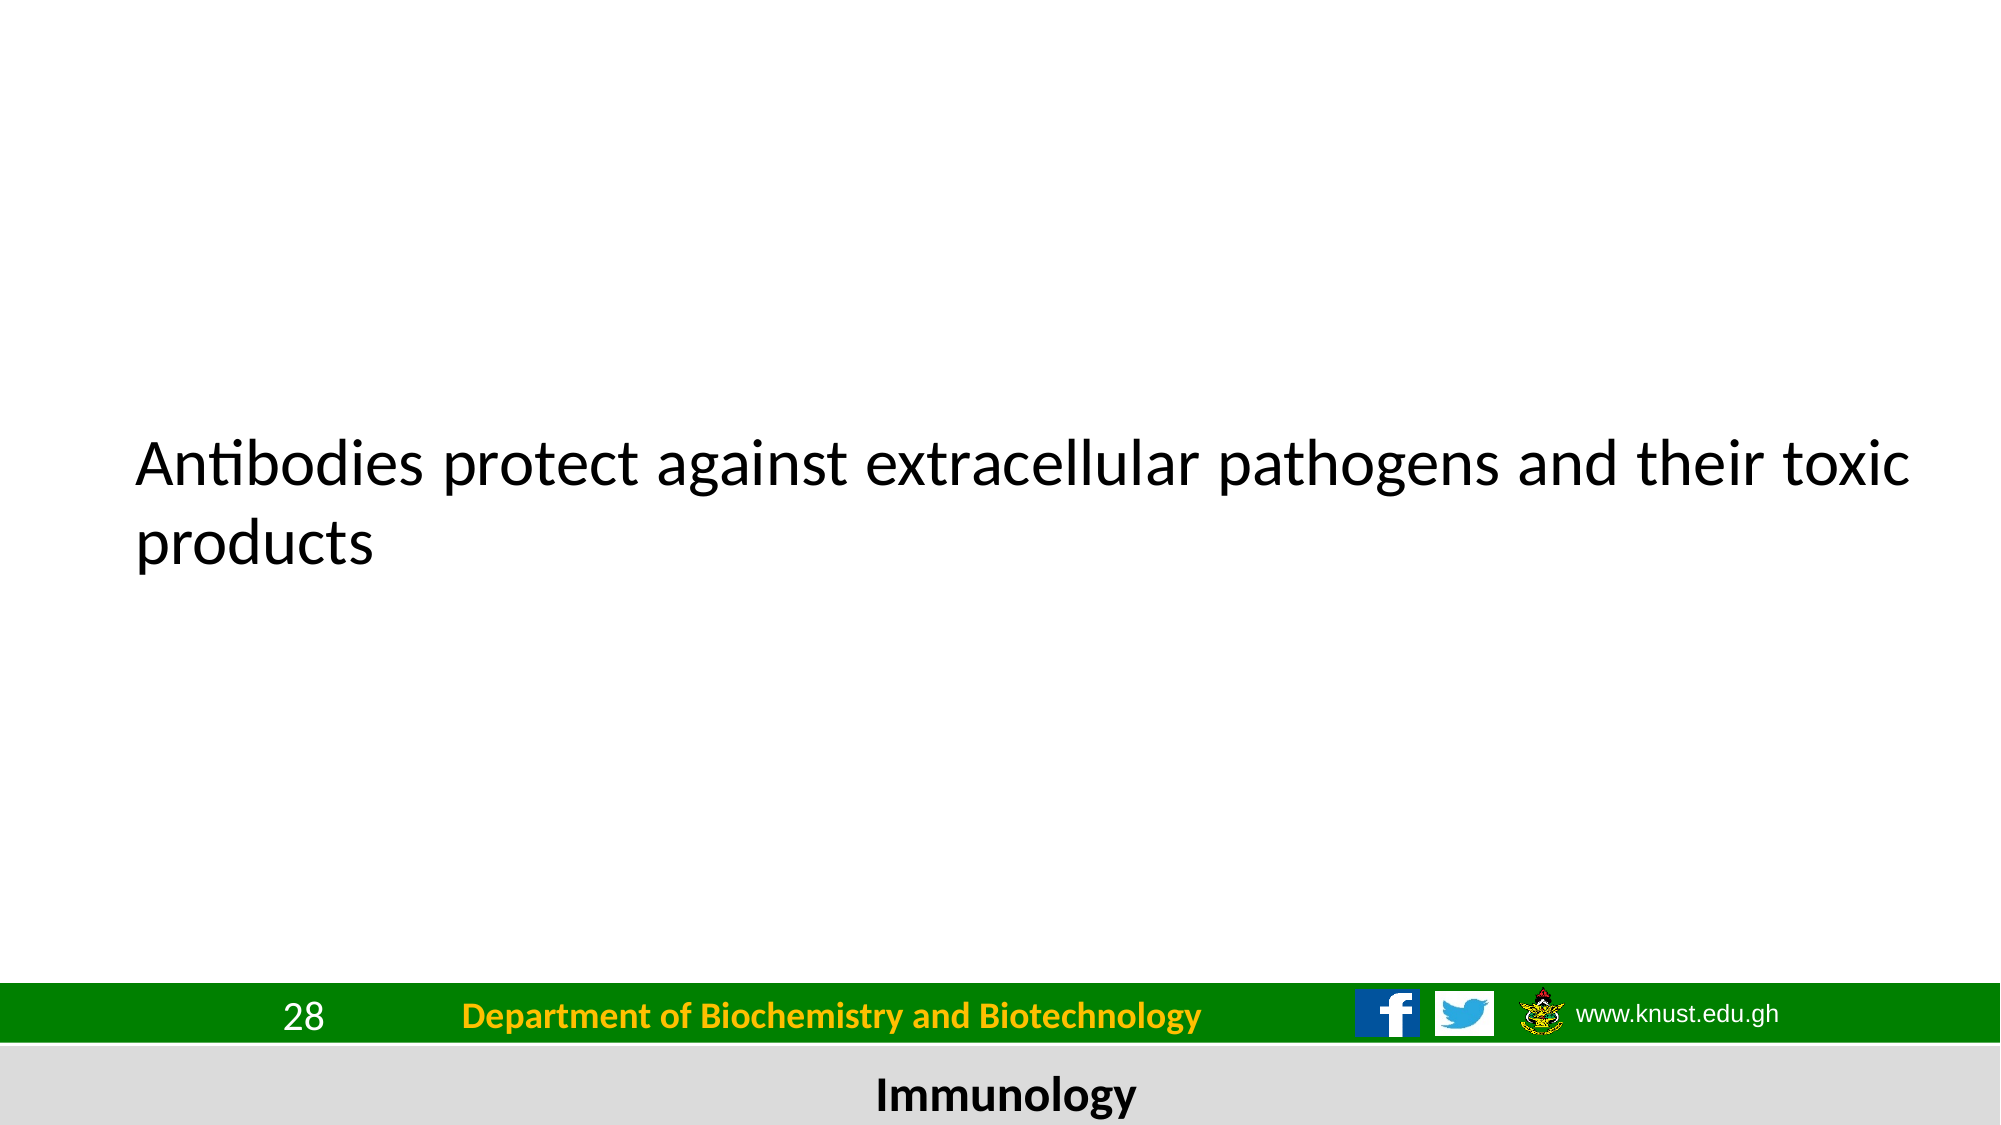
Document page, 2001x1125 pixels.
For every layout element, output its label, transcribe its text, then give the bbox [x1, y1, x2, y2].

text_box Department of Biochemistry and Biotechnology [447, 983, 1218, 1044]
text_box Immunology [366, 1054, 1647, 1125]
picture [1435, 991, 1494, 1036]
picture [1519, 987, 1565, 1035]
text_box [53, 161, 1959, 932]
slide_number 28 [251, 983, 341, 1044]
picture [1355, 989, 1420, 1037]
text_box Antibodies protect against extracellular pathogens and their toxic products [120, 330, 1928, 746]
